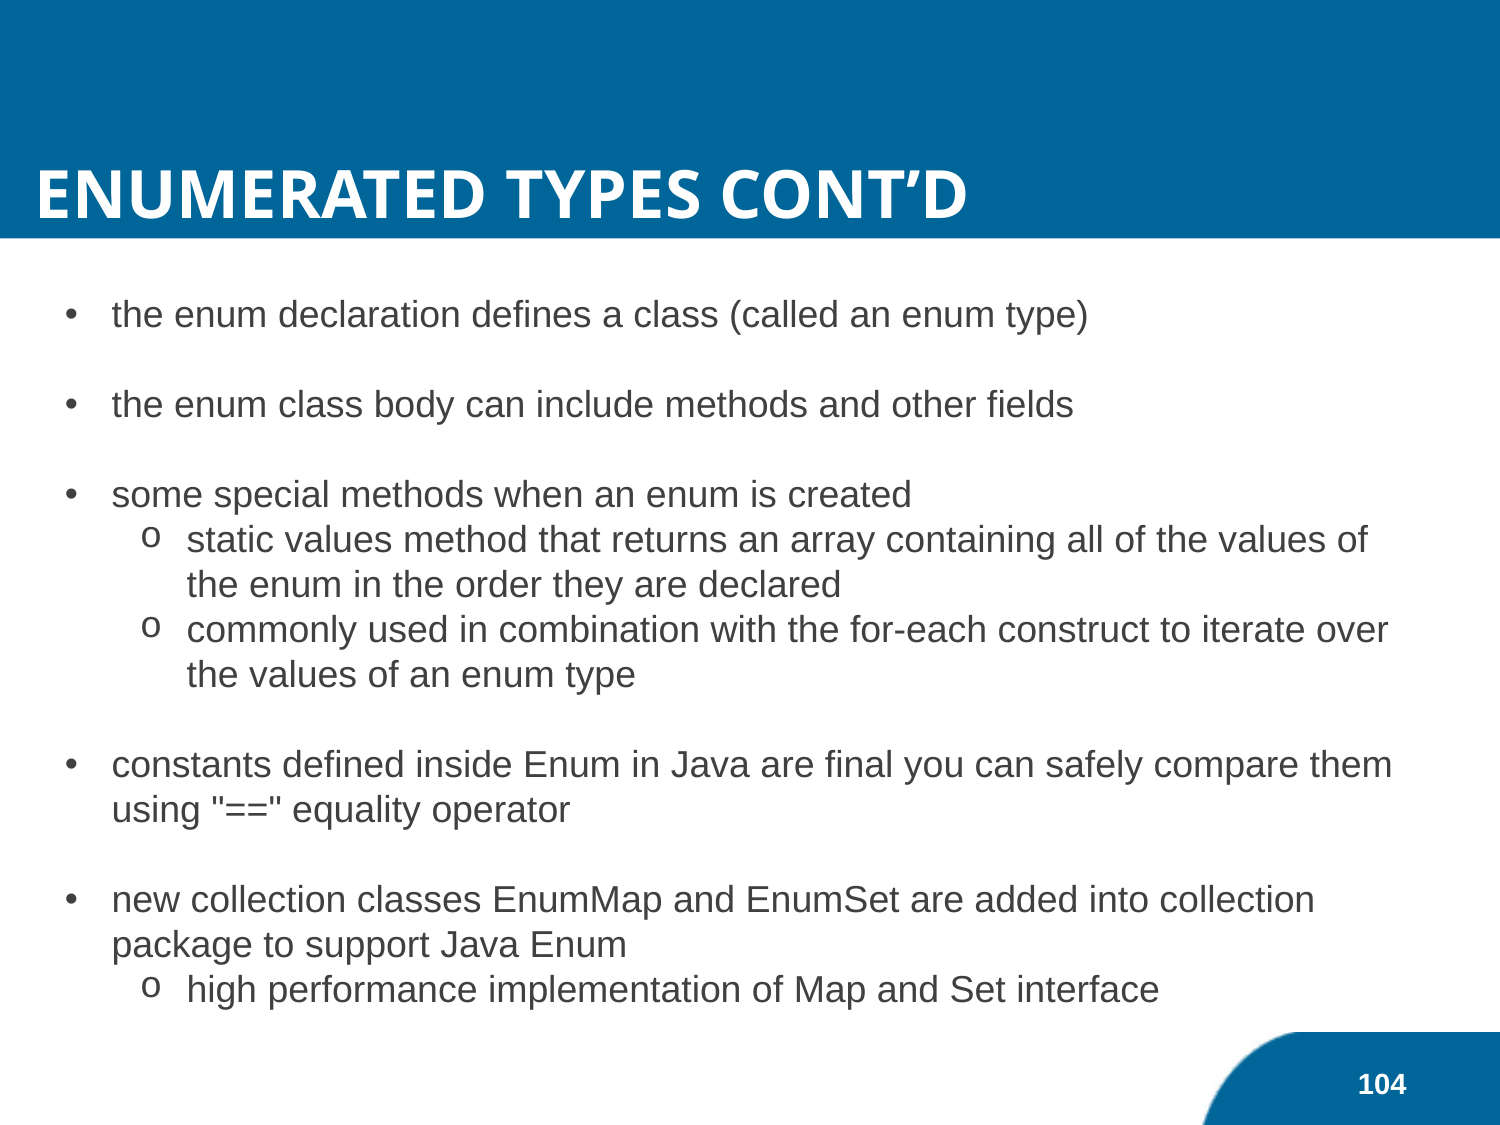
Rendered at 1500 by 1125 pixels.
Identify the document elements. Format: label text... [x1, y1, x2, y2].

list Enumerated Types cont’d [0, 0, 1500, 239]
picture [1199, 1032, 1295, 1125]
slide_number 104 [1327, 1065, 1407, 1125]
text_box the enum declaration defines a class (called an enum type) the enum class body can include methods and other fields some special methods when an enum is created static values method that returns an array containing all of the values of the enum in the order they are declared commonly used in combination with the for-each construct to iterate over the values of an enum type constants defined inside Enum in Java are final you can safely compare them using "==" equality operator new collection classes EnumMap and EnumSet are added into collection package to support Java Enum high performance implementation of Map and Set interface [50, 283, 1438, 1018]
